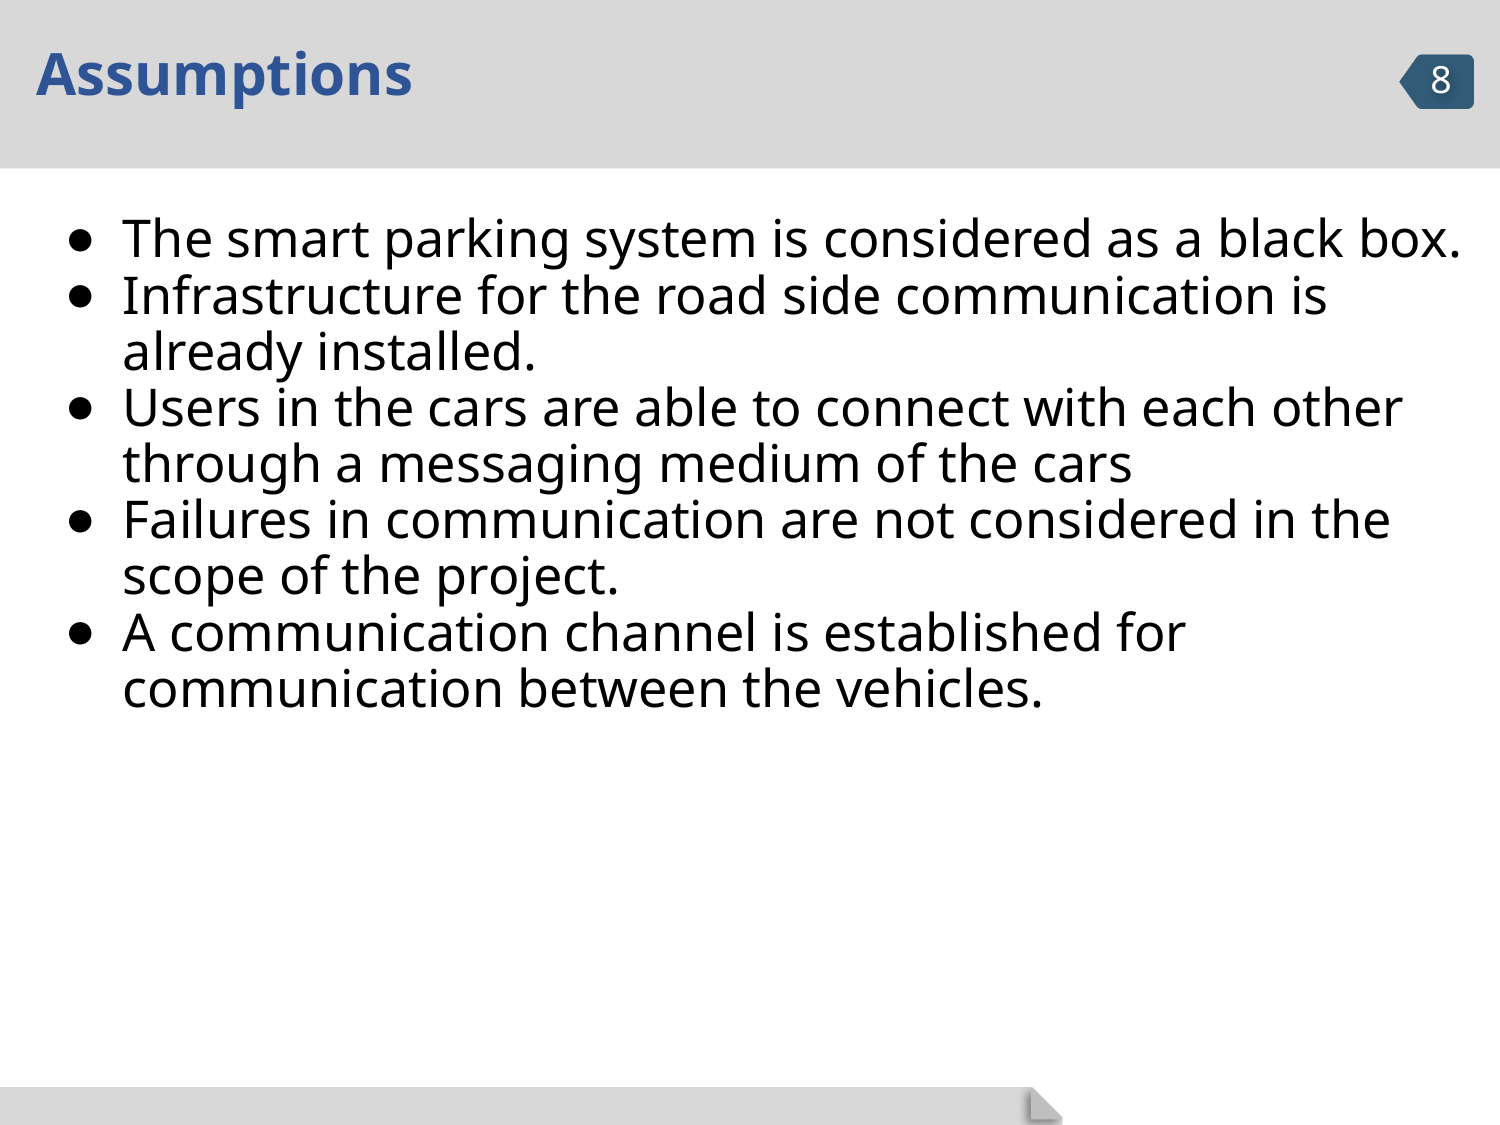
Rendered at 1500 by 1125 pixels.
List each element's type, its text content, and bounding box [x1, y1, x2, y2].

title Assumptions [21, 29, 1351, 95]
list The smart parking system is considered as a black box. Infrastructure for the road side communication is already installed. Users in the cars are able to connect with each other through a messaging medium of the cars Failures in communication are not considered in the scope of the project. A communication channel is established for communication between the vehicles. [32, 198, 1481, 1083]
picture [1400, 55, 1474, 109]
